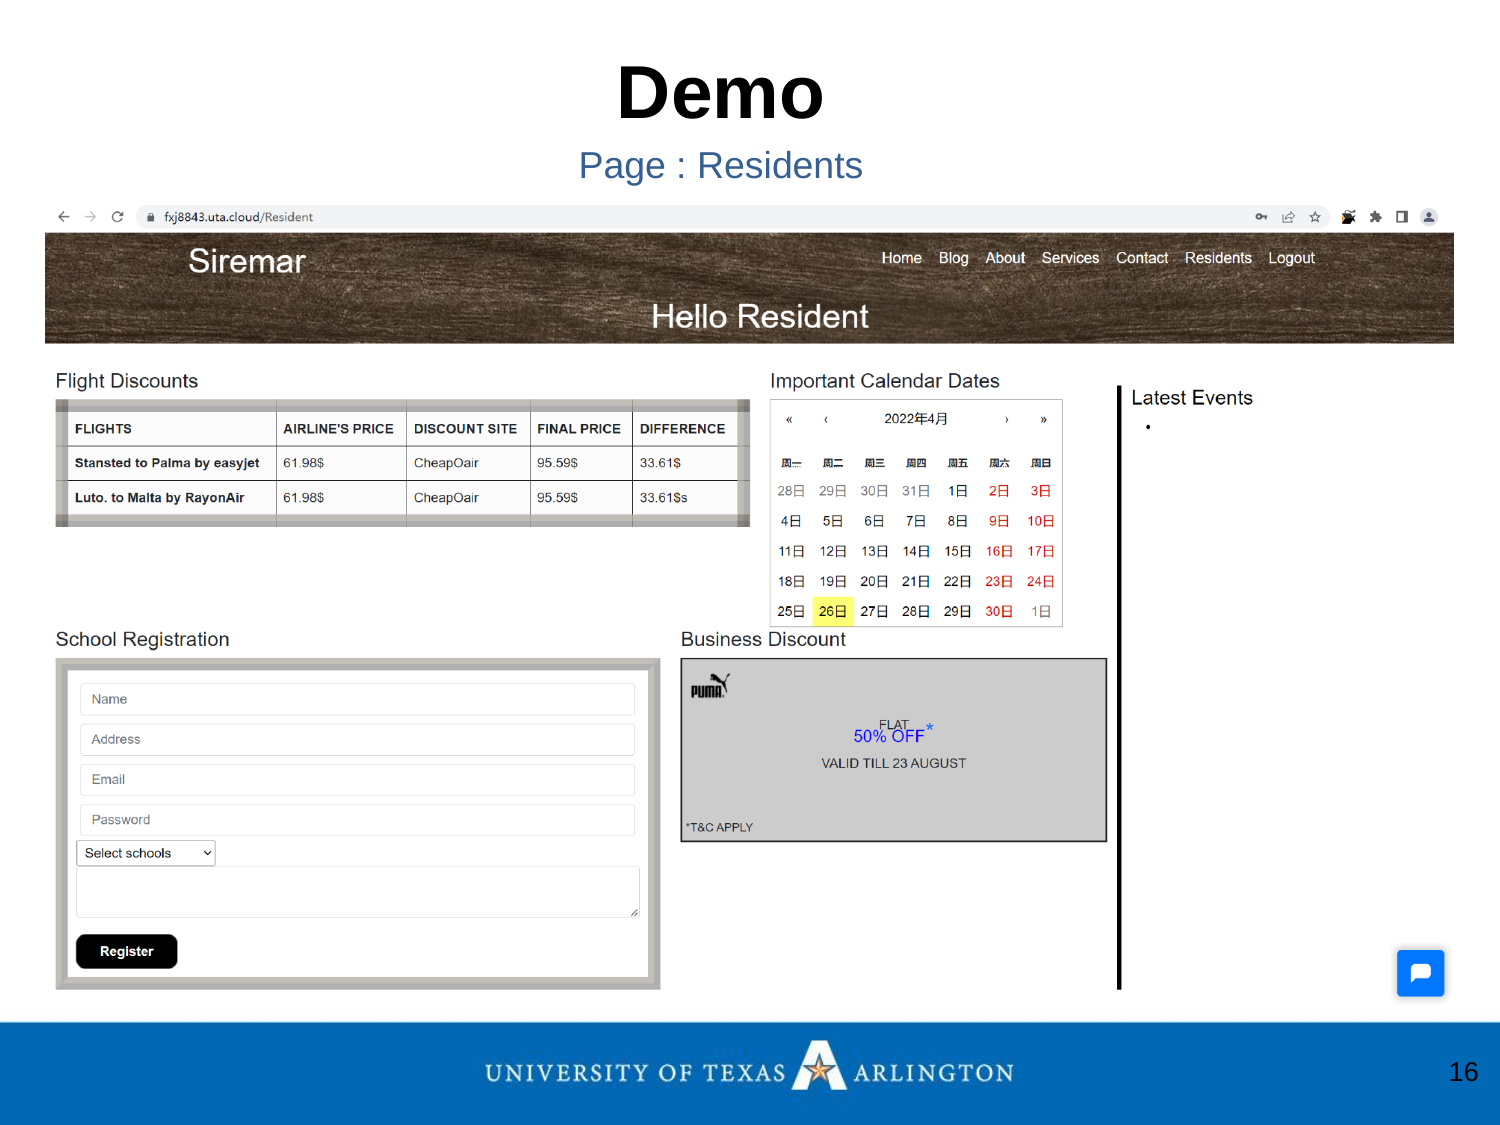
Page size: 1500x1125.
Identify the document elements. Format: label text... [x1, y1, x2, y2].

text_box Page : Residents [474, 141, 968, 200]
text_box Demo [182, 35, 1260, 141]
slide_number ‹#› [1403, 1038, 1494, 1125]
picture [0, 0, 1500, 1125]
